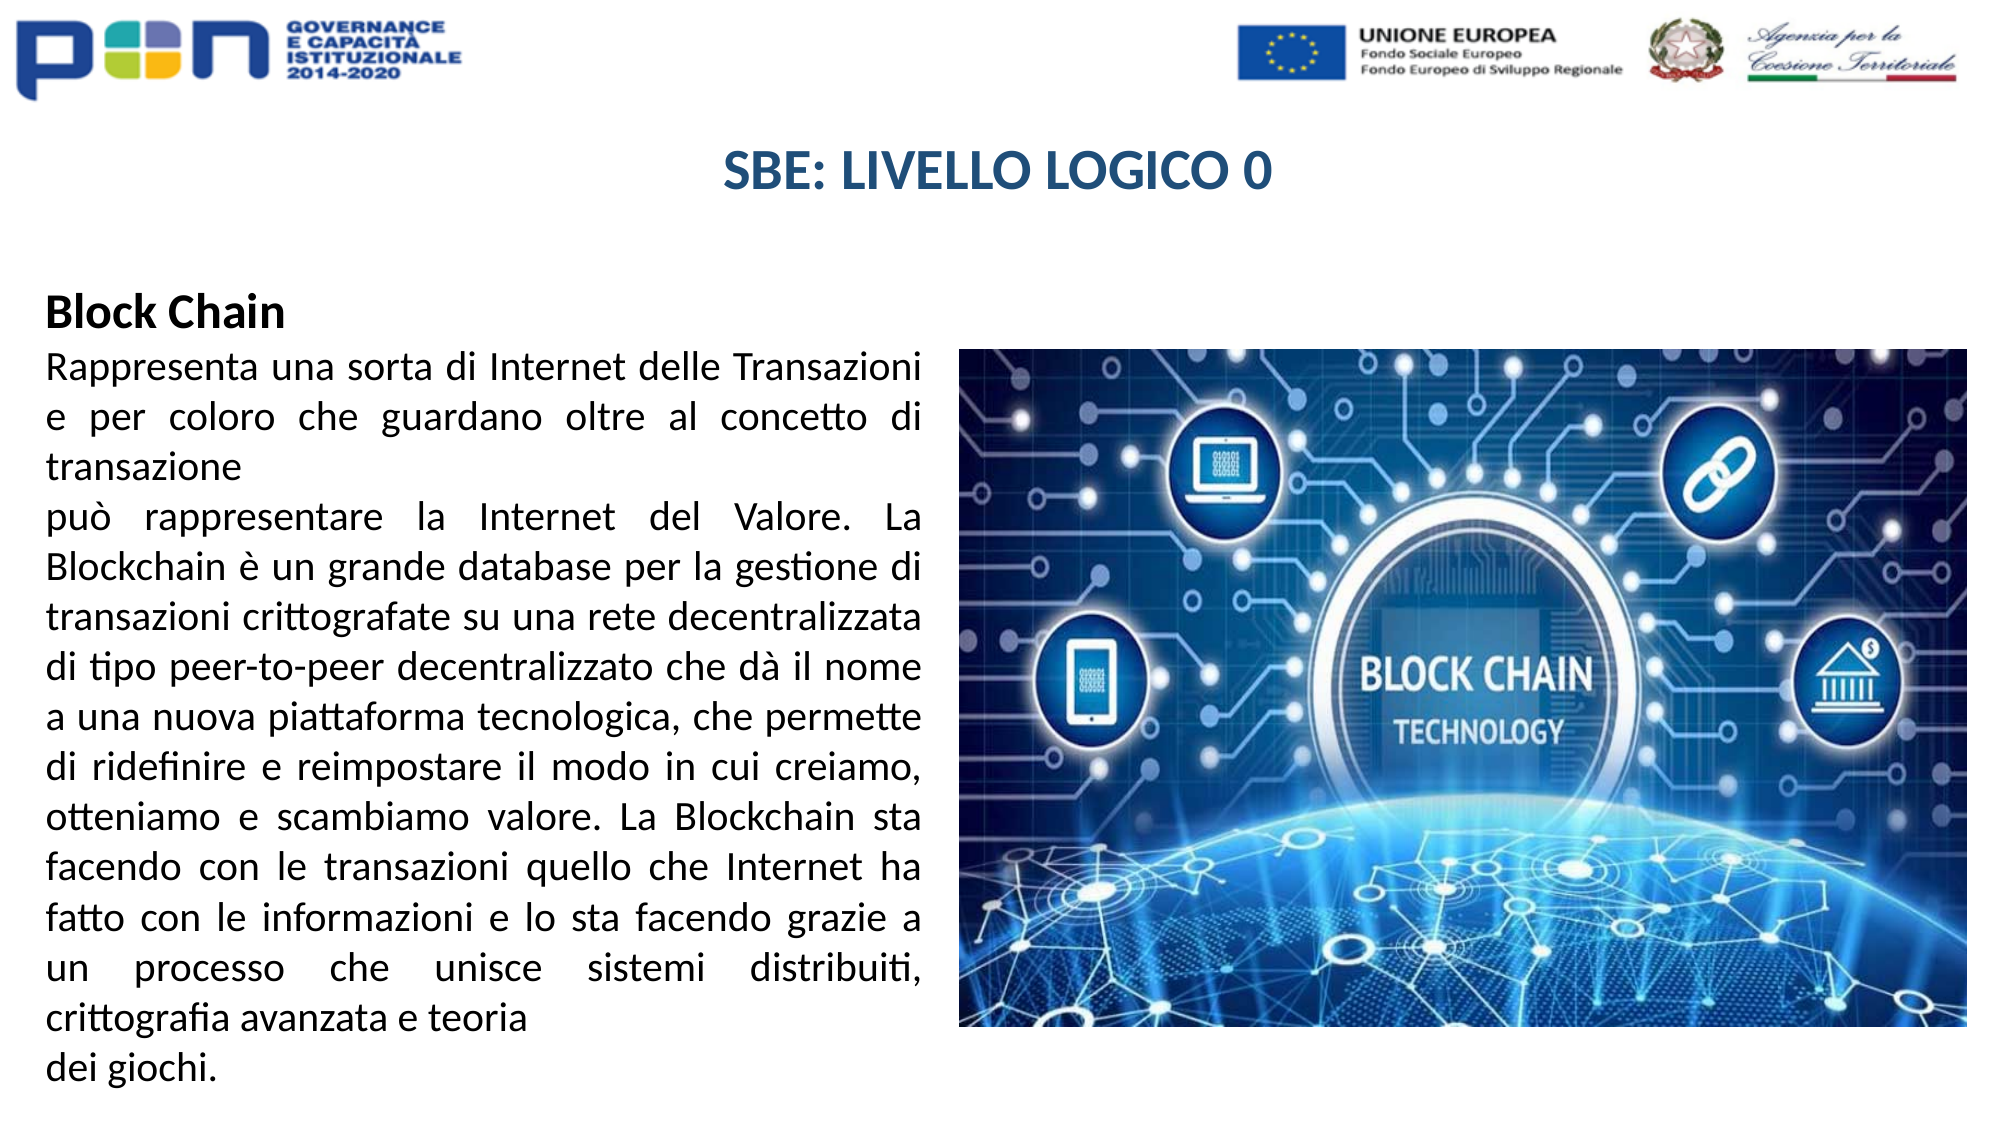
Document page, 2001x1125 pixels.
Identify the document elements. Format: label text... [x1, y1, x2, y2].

picture [959, 349, 1967, 1027]
text_box SBE: LIVELLO LOGICO 0 [30, 107, 1967, 228]
picture [0, 9, 1967, 107]
text_box Block Chain Rappresenta una sorta di Internet delle Transazioni e per coloro che guardano oltre al concetto di transazione può rappresentare la Internet del Valore. La Blockchain è un grande database per la gestione di transazioni crittografate su una rete decentralizzata di tipo peer-to-peer decentralizzato che dà il nome a una nuova piattaforma tecnologica, che permette di ridefinire e reimpostare il modo in cui creiamo, otteniamo e scambiamo valore. La Blockchain sta facendo con le transazioni quello che Internet ha fatto con le informazioni e lo sta facendo grazie a un processo che unisce sistemi distribuiti, crittografia avanzata e teoria dei giochi. [30, 271, 938, 1097]
